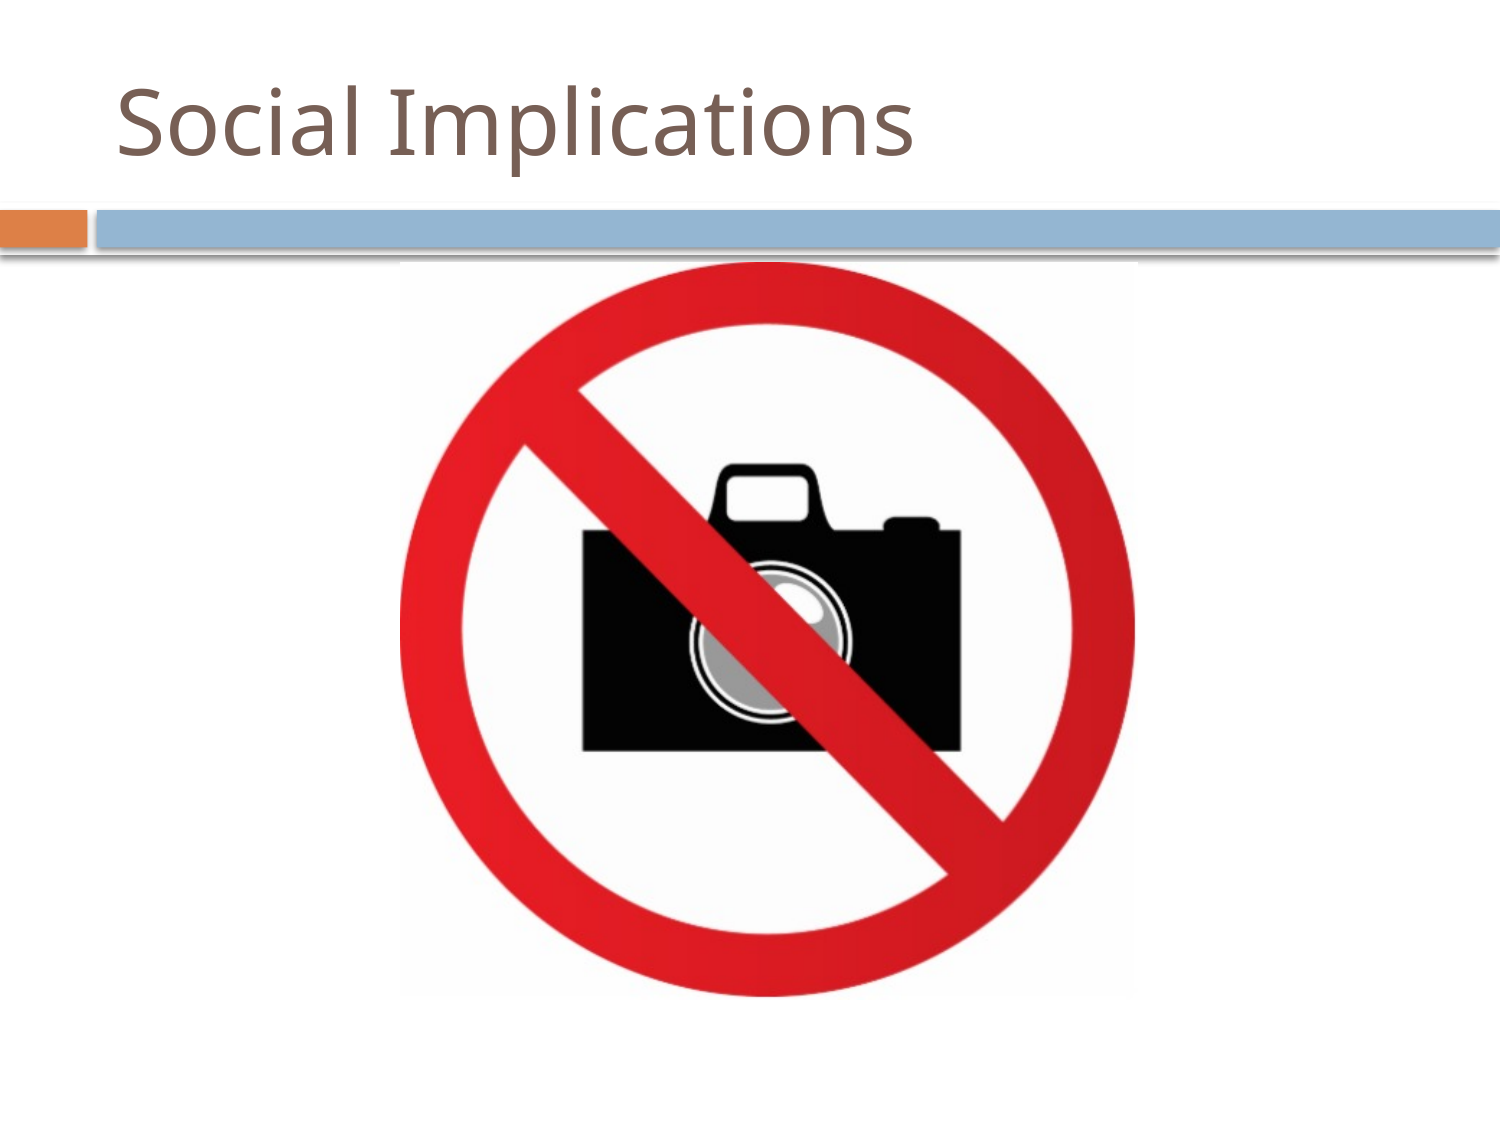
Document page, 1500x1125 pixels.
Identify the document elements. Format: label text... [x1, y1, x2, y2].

title Social Implications [100, 37, 1438, 200]
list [100, 262, 1439, 1001]
